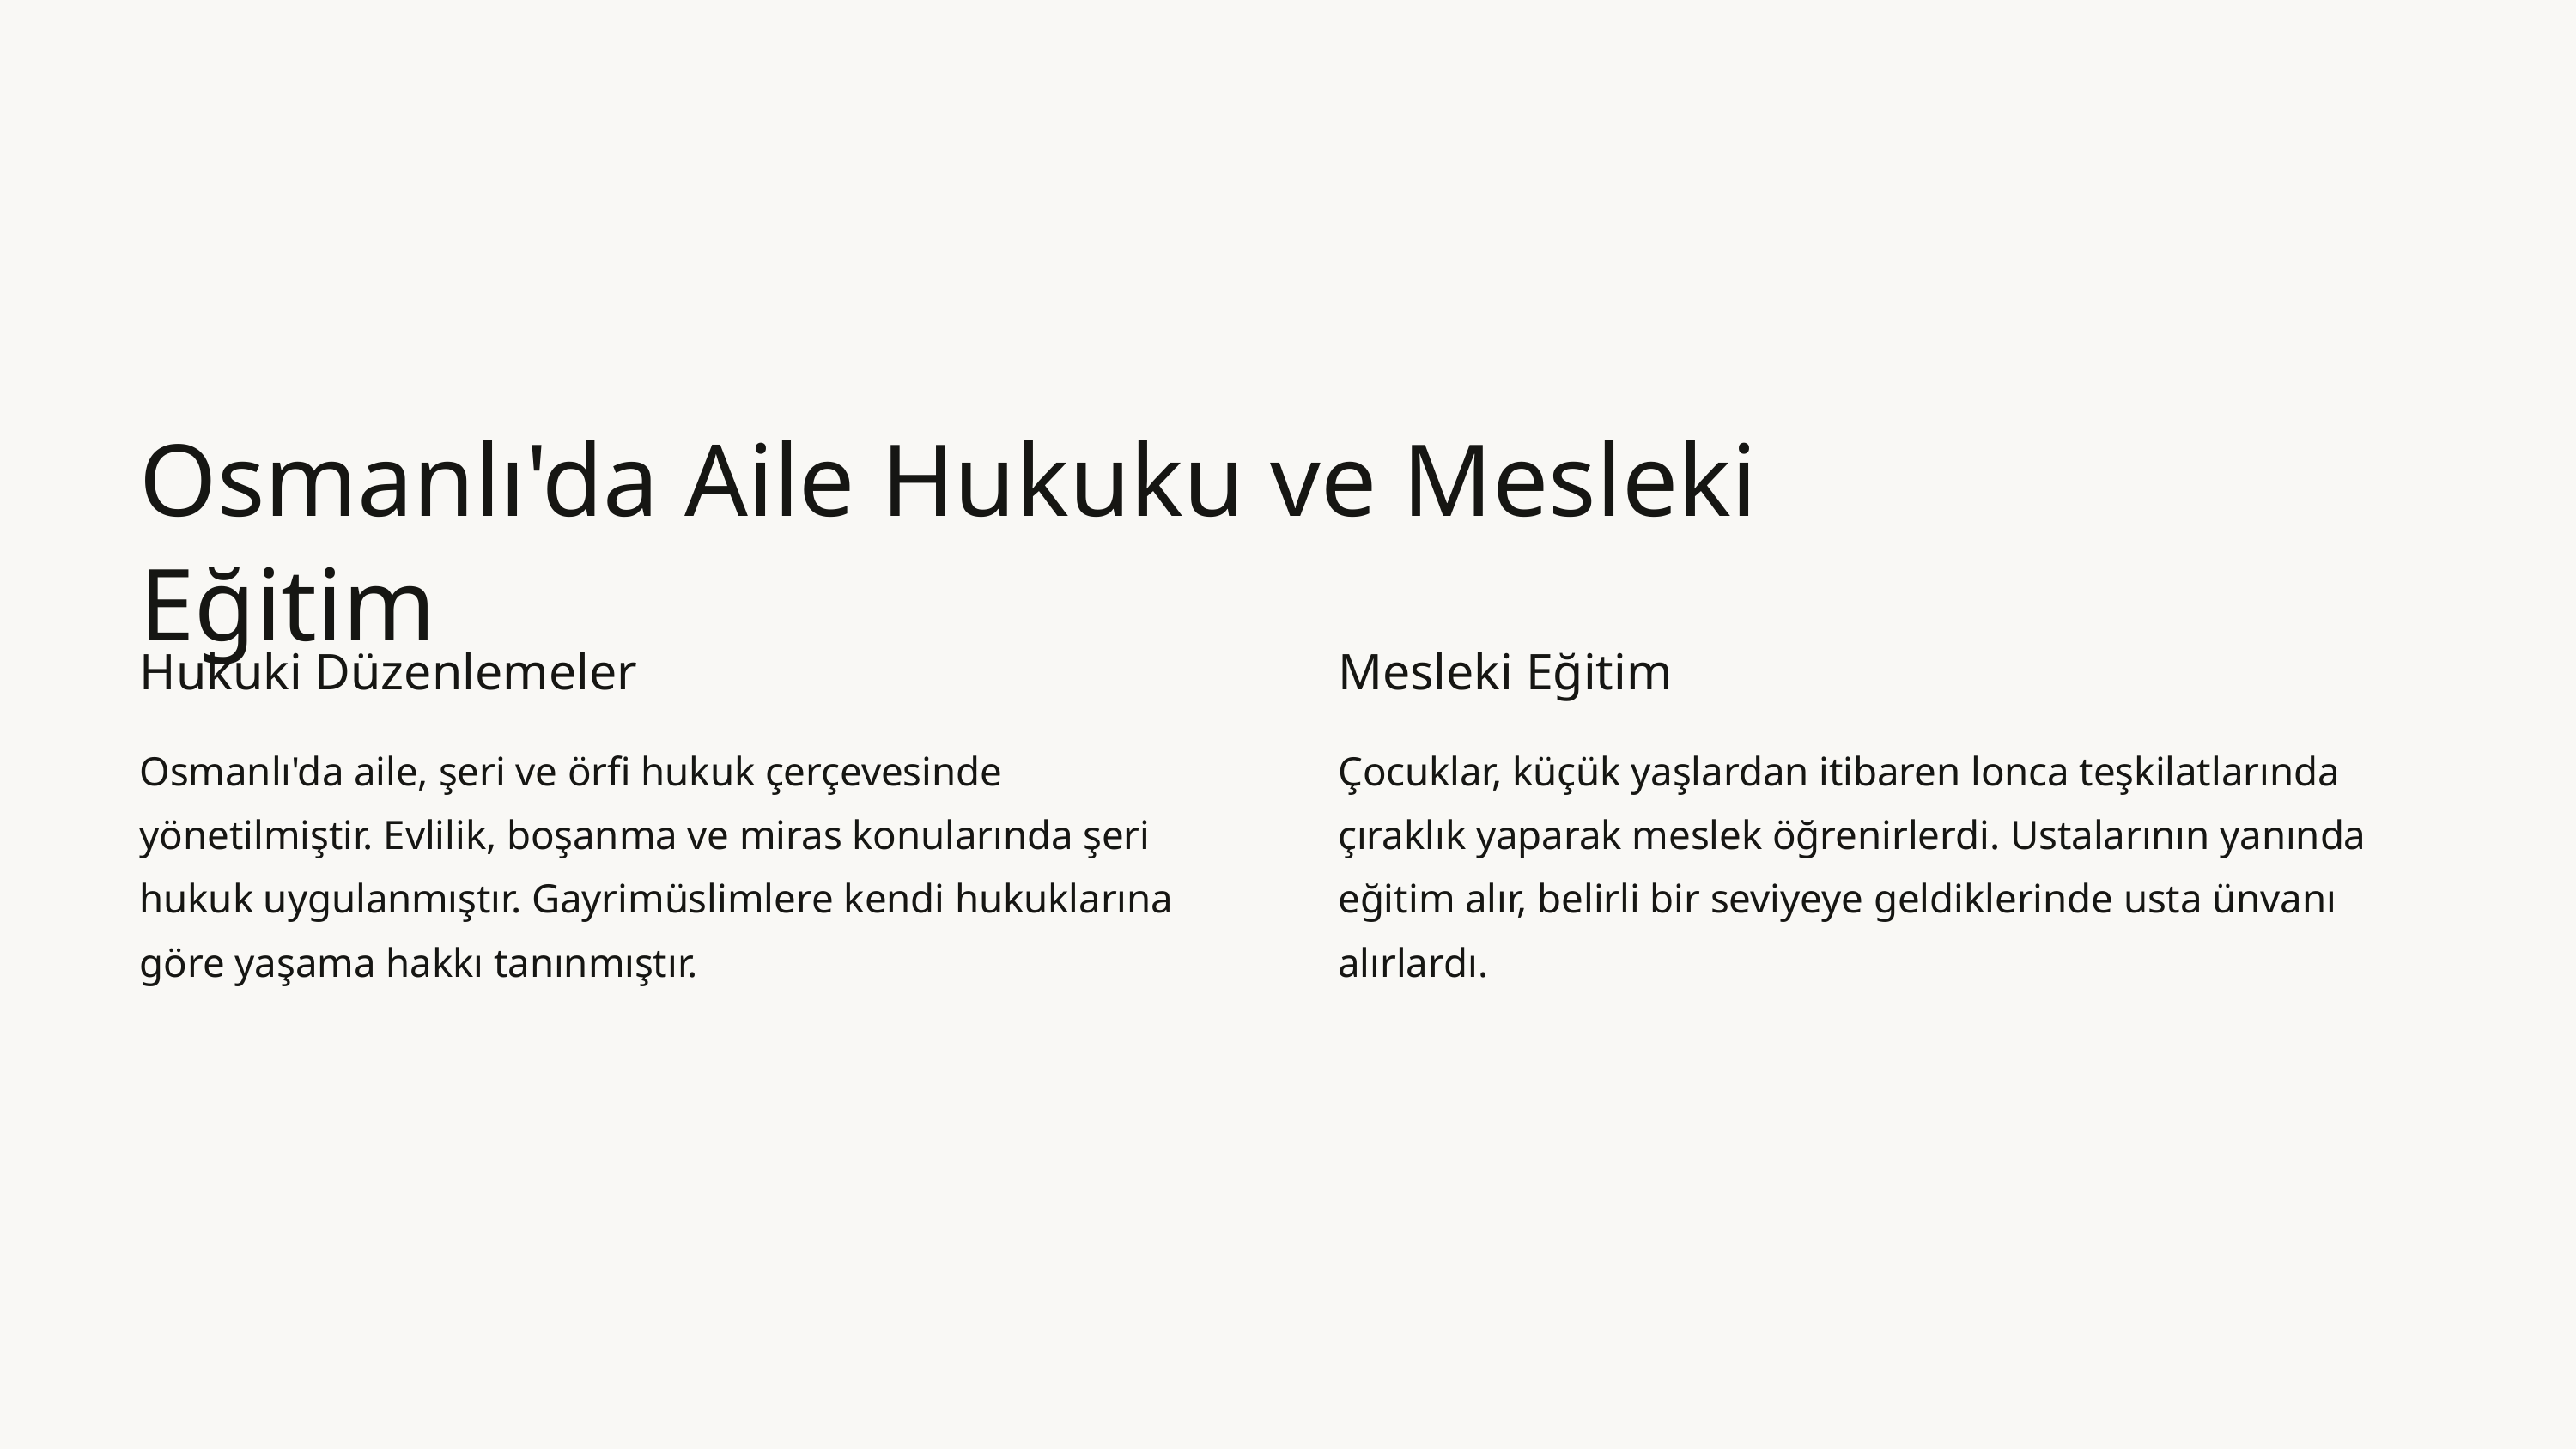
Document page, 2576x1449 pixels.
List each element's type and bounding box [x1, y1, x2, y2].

text_box [0, 0, 2576, 1449]
